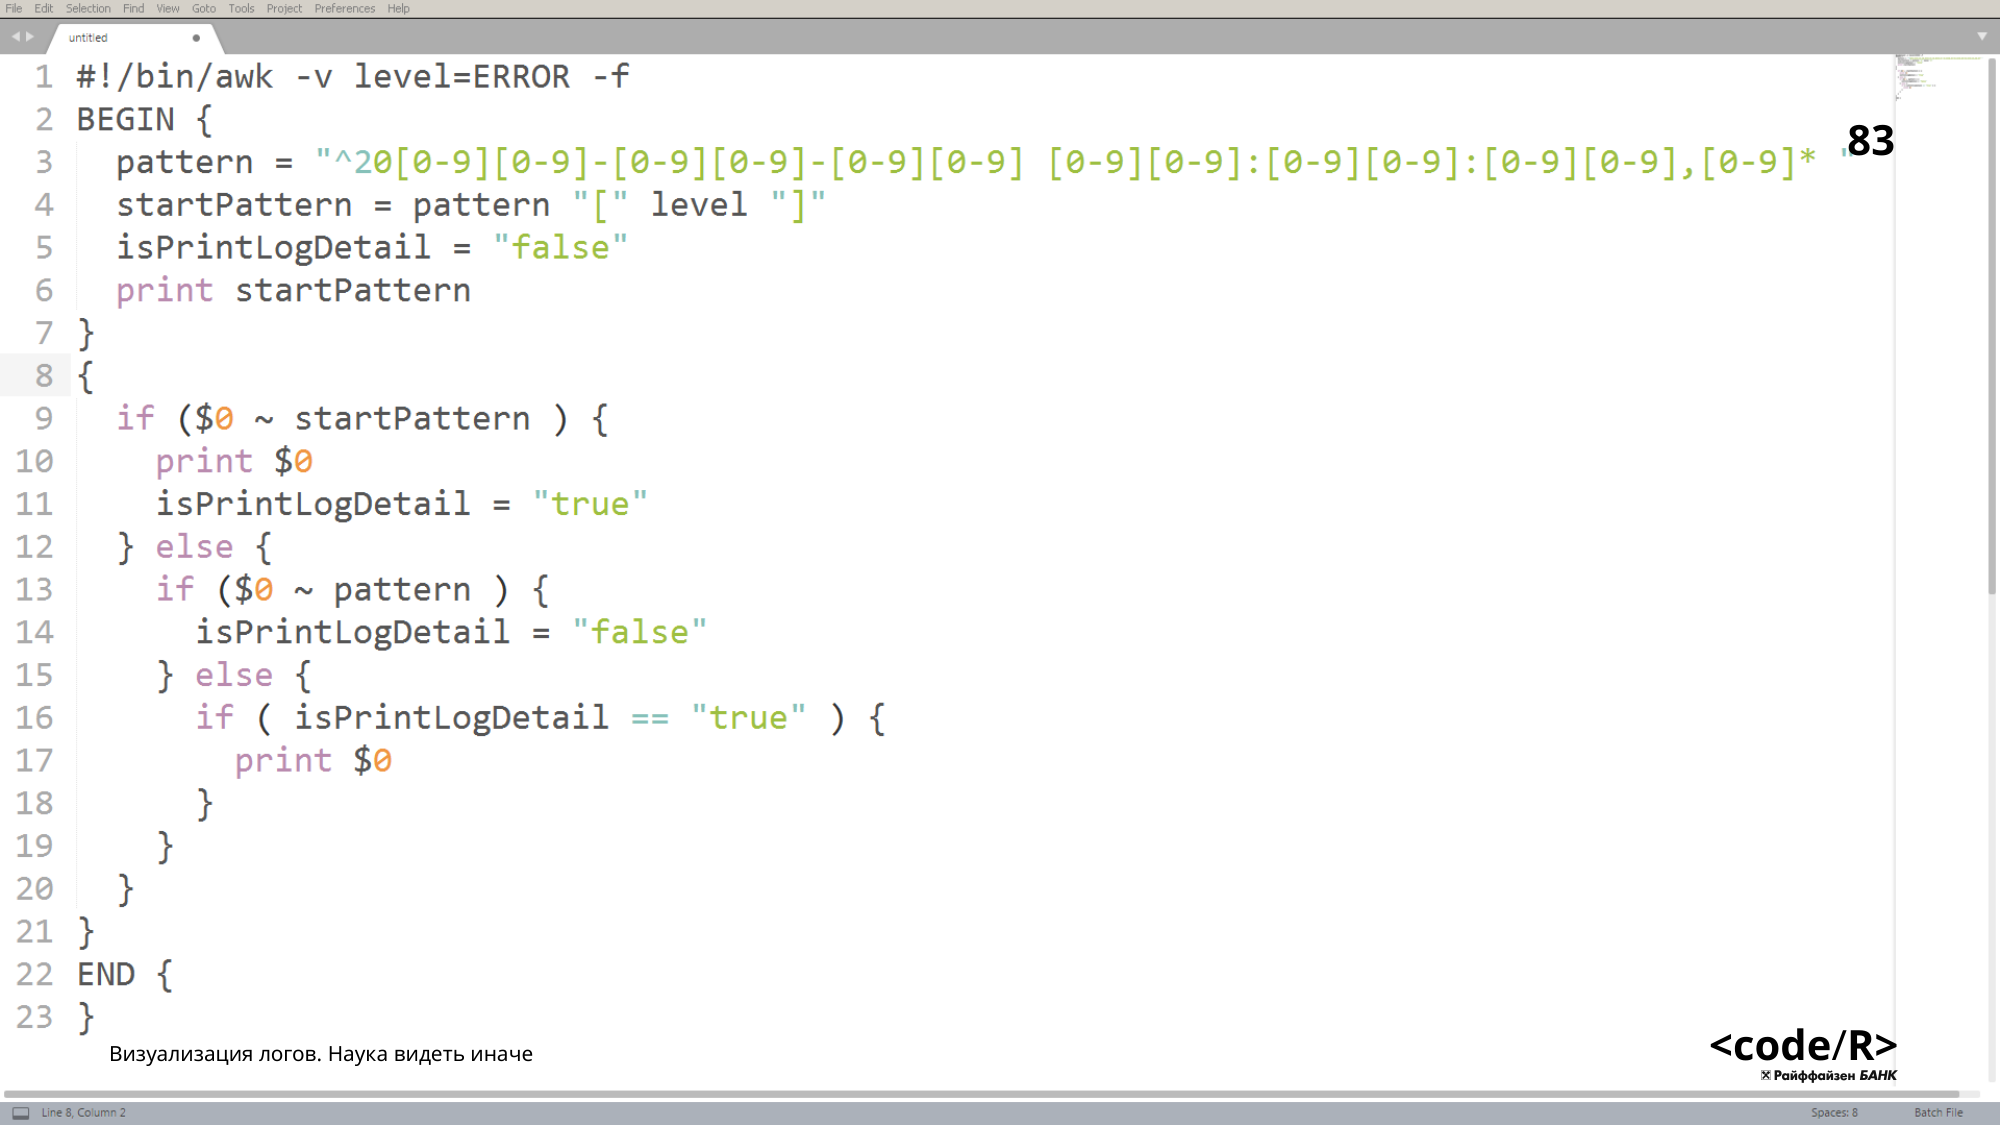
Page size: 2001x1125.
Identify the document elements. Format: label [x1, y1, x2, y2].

picture [0, 0, 2000, 1125]
text_box [94, 94, 1914, 1083]
